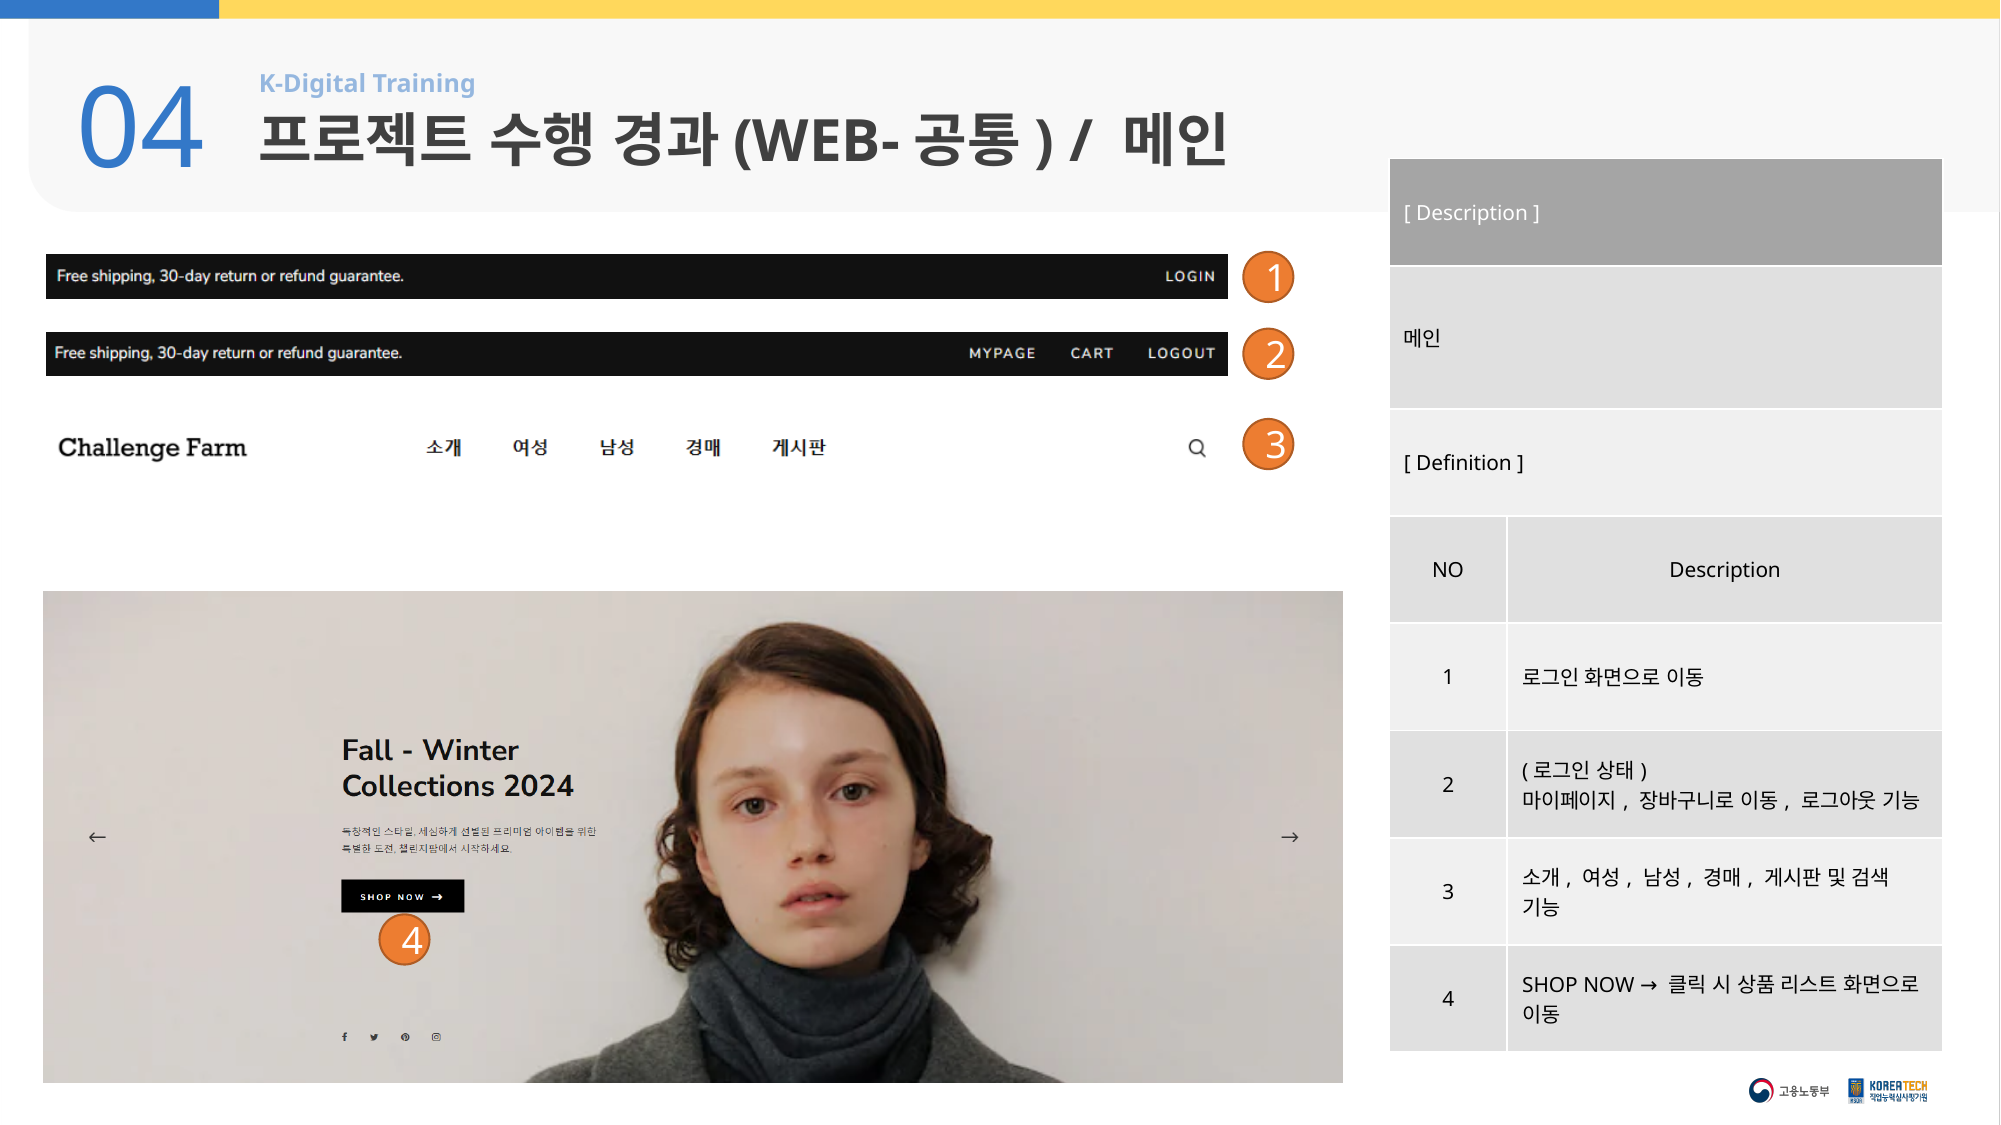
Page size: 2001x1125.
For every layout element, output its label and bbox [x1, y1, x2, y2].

picture [0, 0, 2000, 1125]
text_box [61, 54, 1451, 191]
text_box [1749, 1078, 1927, 1104]
